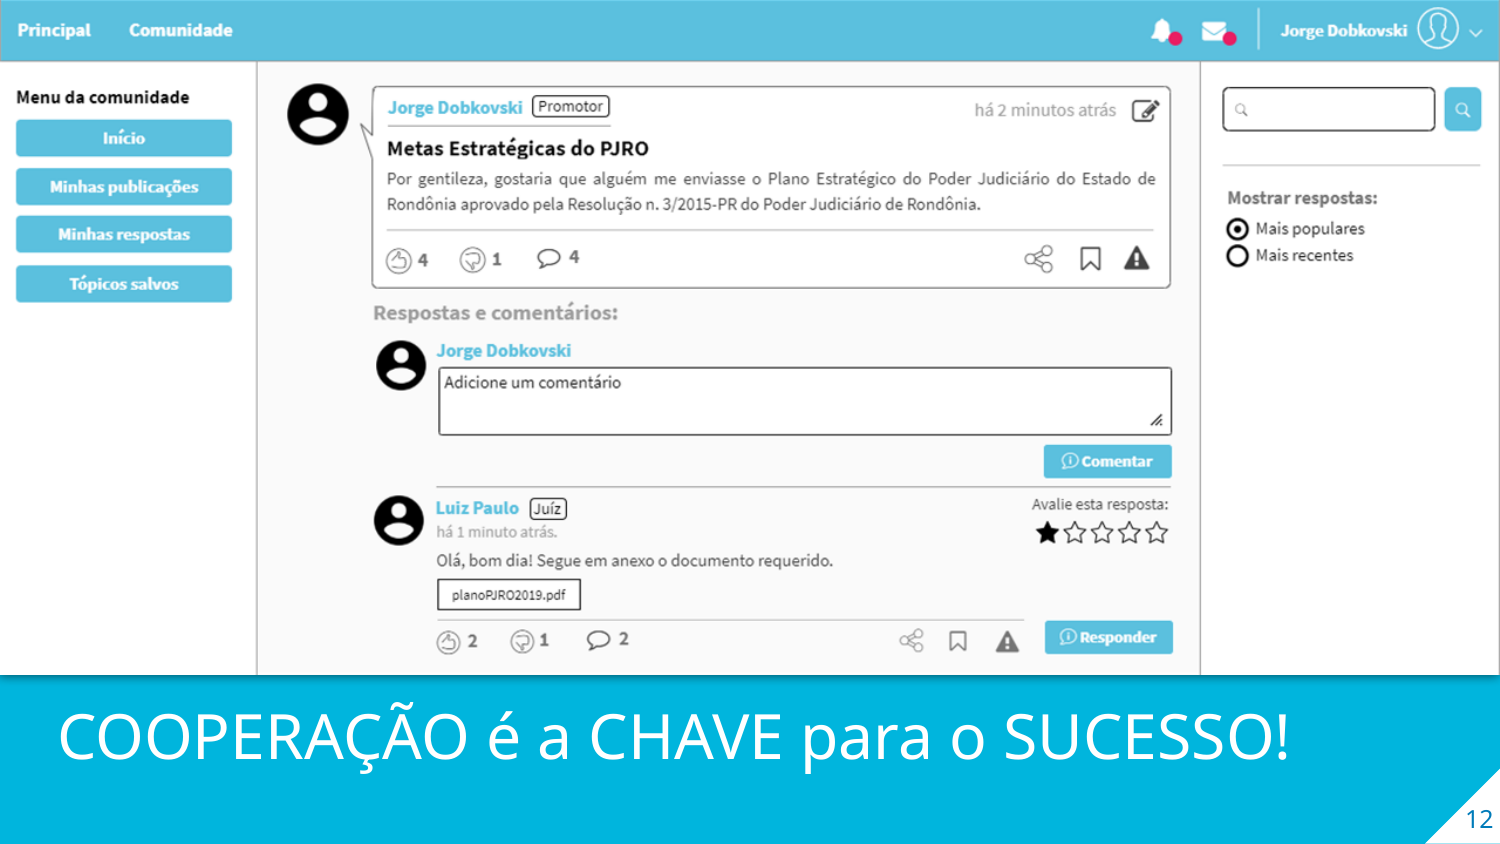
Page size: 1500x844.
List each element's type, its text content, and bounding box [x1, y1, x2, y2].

picture [0, 0, 1500, 677]
slide_number ‹#› [1418, 760, 1494, 838]
text_box COOPERAÇÃO é a CHAVE para o SUCESSO! [42, 697, 1405, 838]
